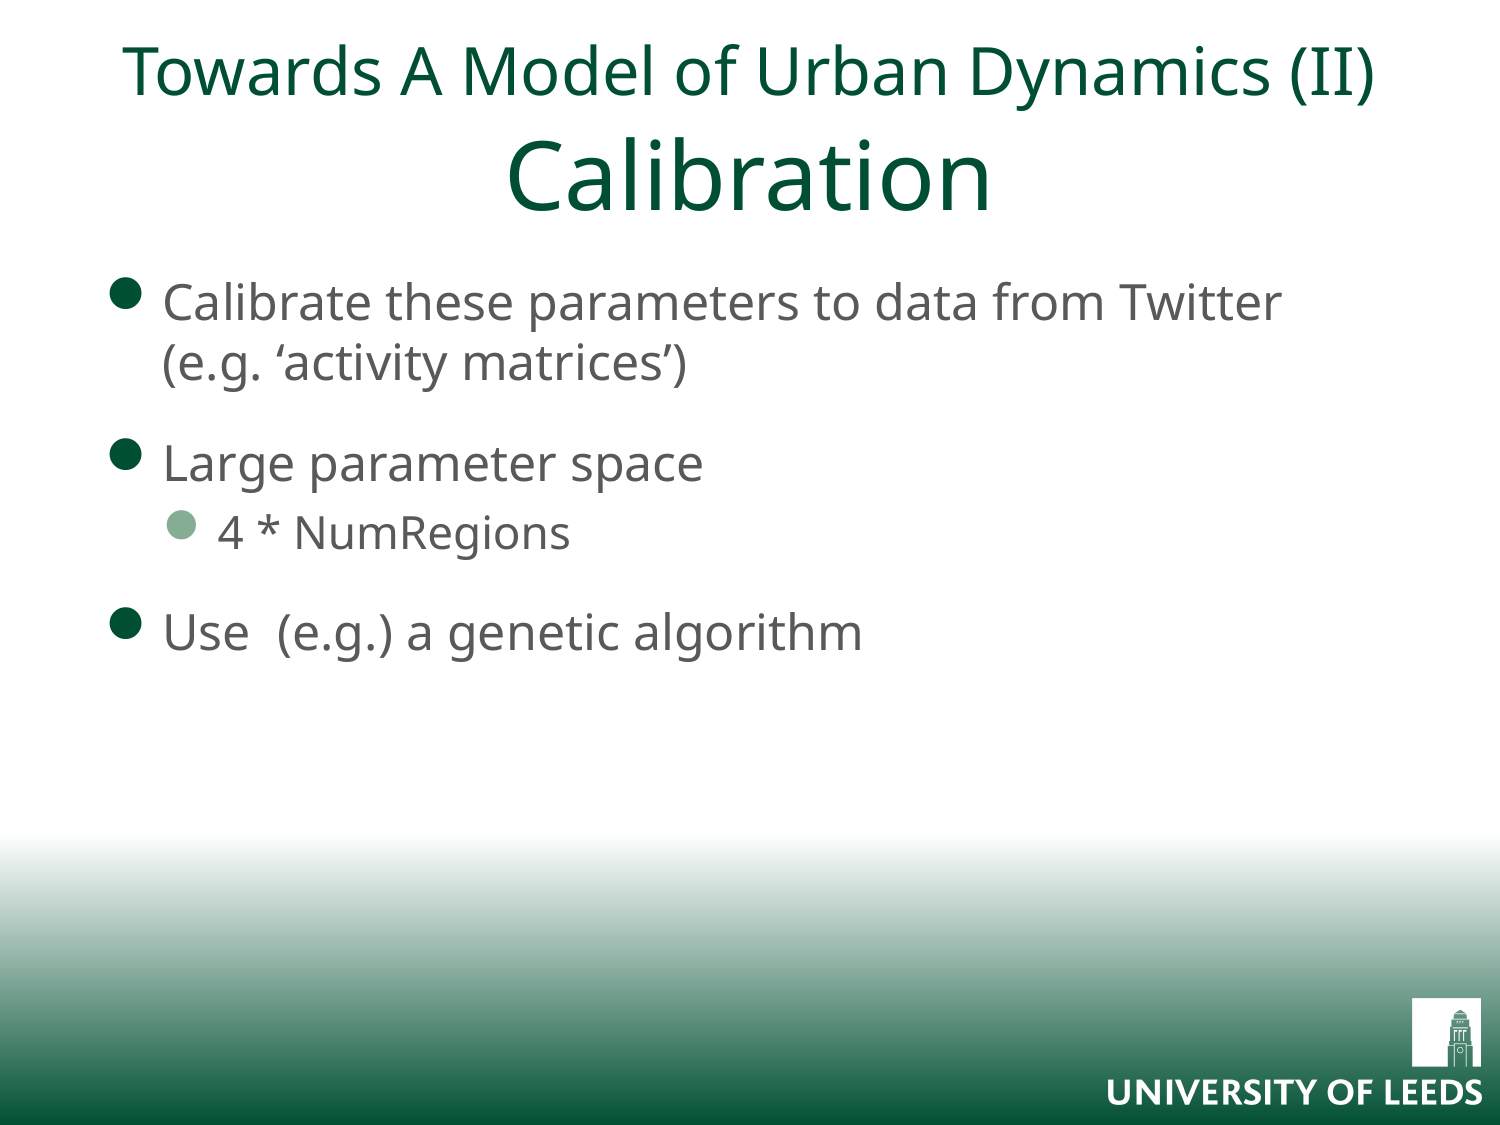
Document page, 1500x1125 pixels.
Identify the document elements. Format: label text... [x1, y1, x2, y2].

list Calibrate these parameters to data from Twitter (e.g. ‘activity matrices’) Large parameter space 4 * NumRegions Use (e.g.) a genetic algorithm [90, 262, 1410, 975]
title Towards A Model of Urban Dynamics (II) Calibration [90, 17, 1410, 237]
picture [1108, 998, 1482, 1105]
